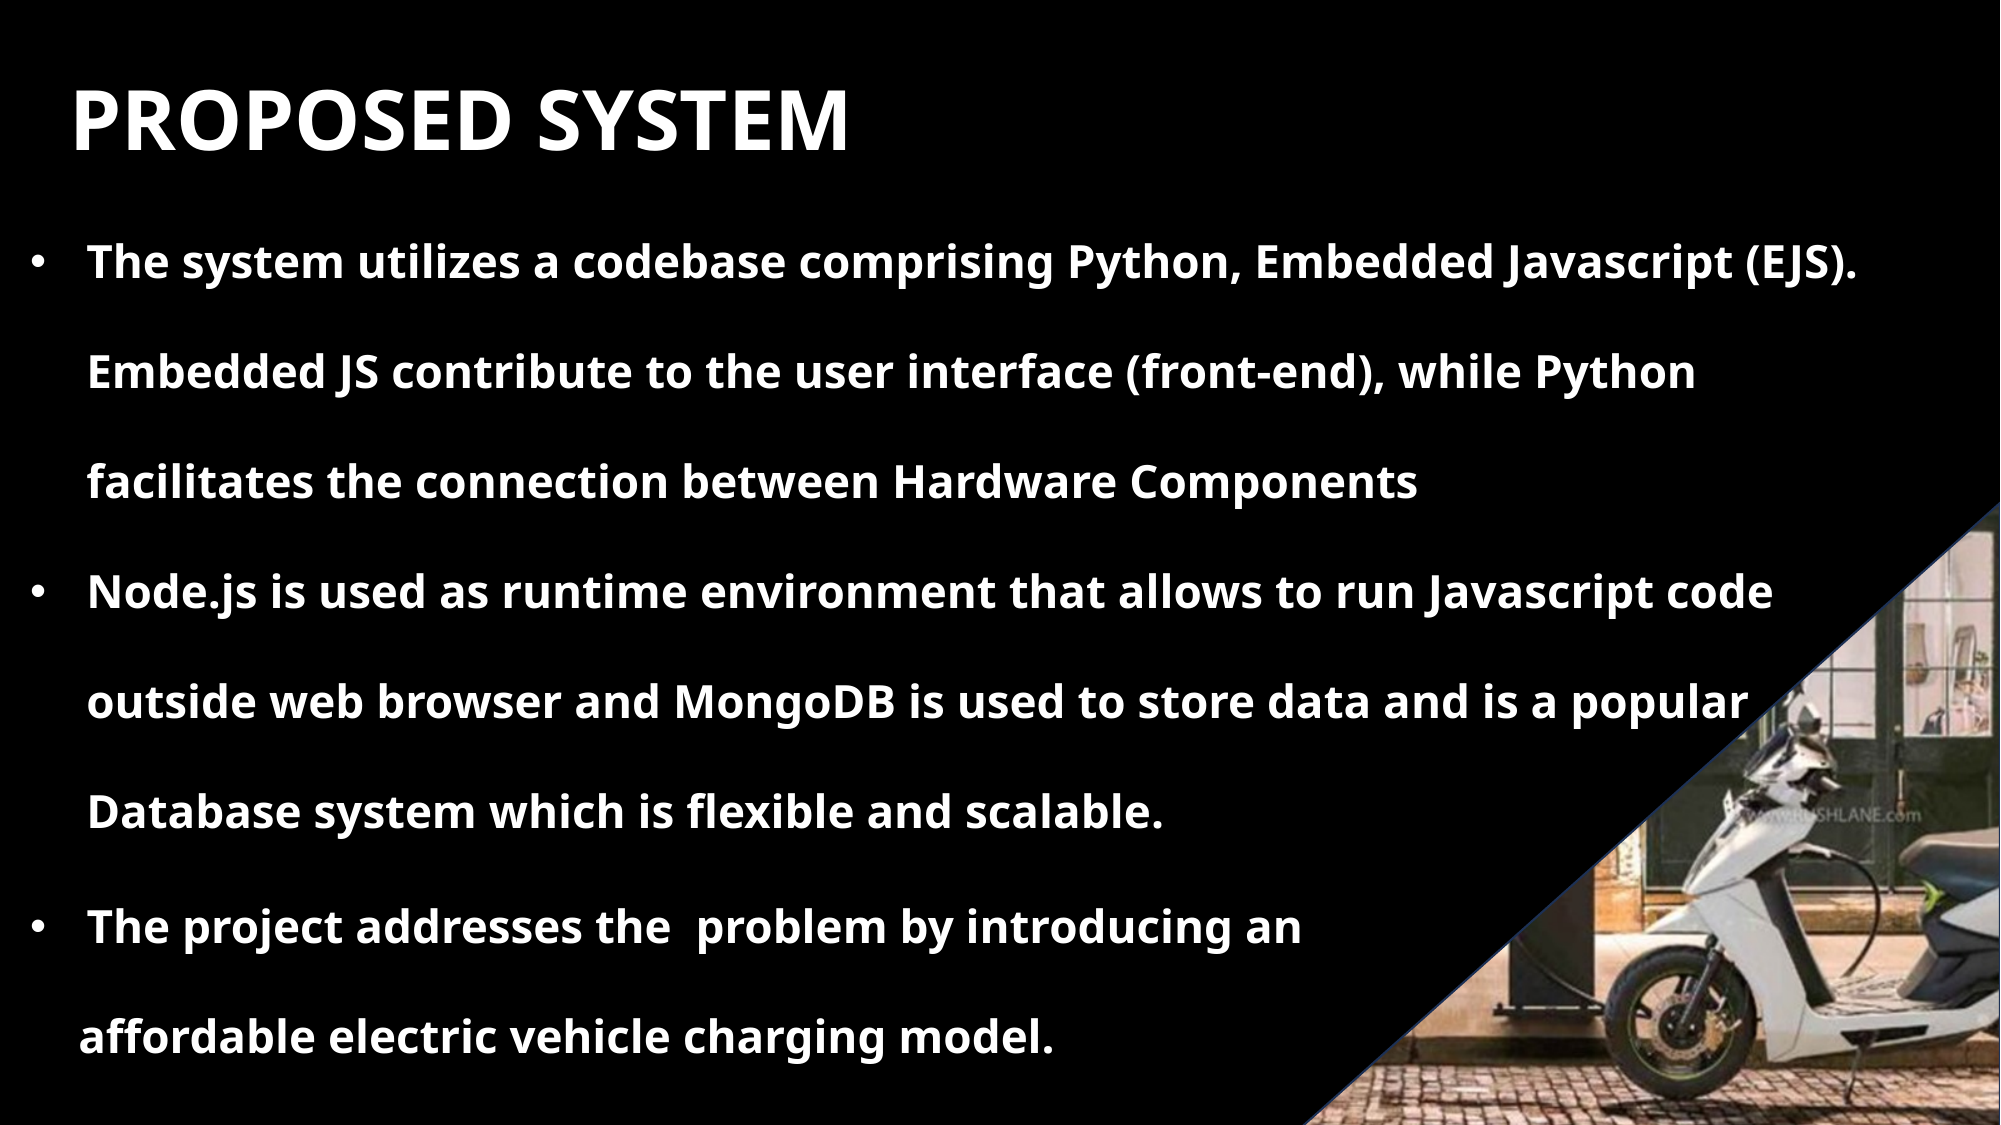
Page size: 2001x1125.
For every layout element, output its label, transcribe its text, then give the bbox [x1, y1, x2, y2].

text_box The system utilizes a codebase comprising Python, Embedded Javascript (EJS). Embedded JS contribute to the user interface (front-end), while Python facilitates the connection between Hardware Components Node.js is used as runtime environment that allows to run Javascript code outside web browser and MongoDB is used to store data and is a popular Database system which is flexible and scalable. [15, 170, 1891, 845]
text_box [1302, 501, 2000, 1125]
text_box PROPOSED SYSTEM [54, 59, 1185, 170]
text_box The project addresses the problem by introducing an affordable electric vehicle charging model. [15, 845, 1725, 1070]
